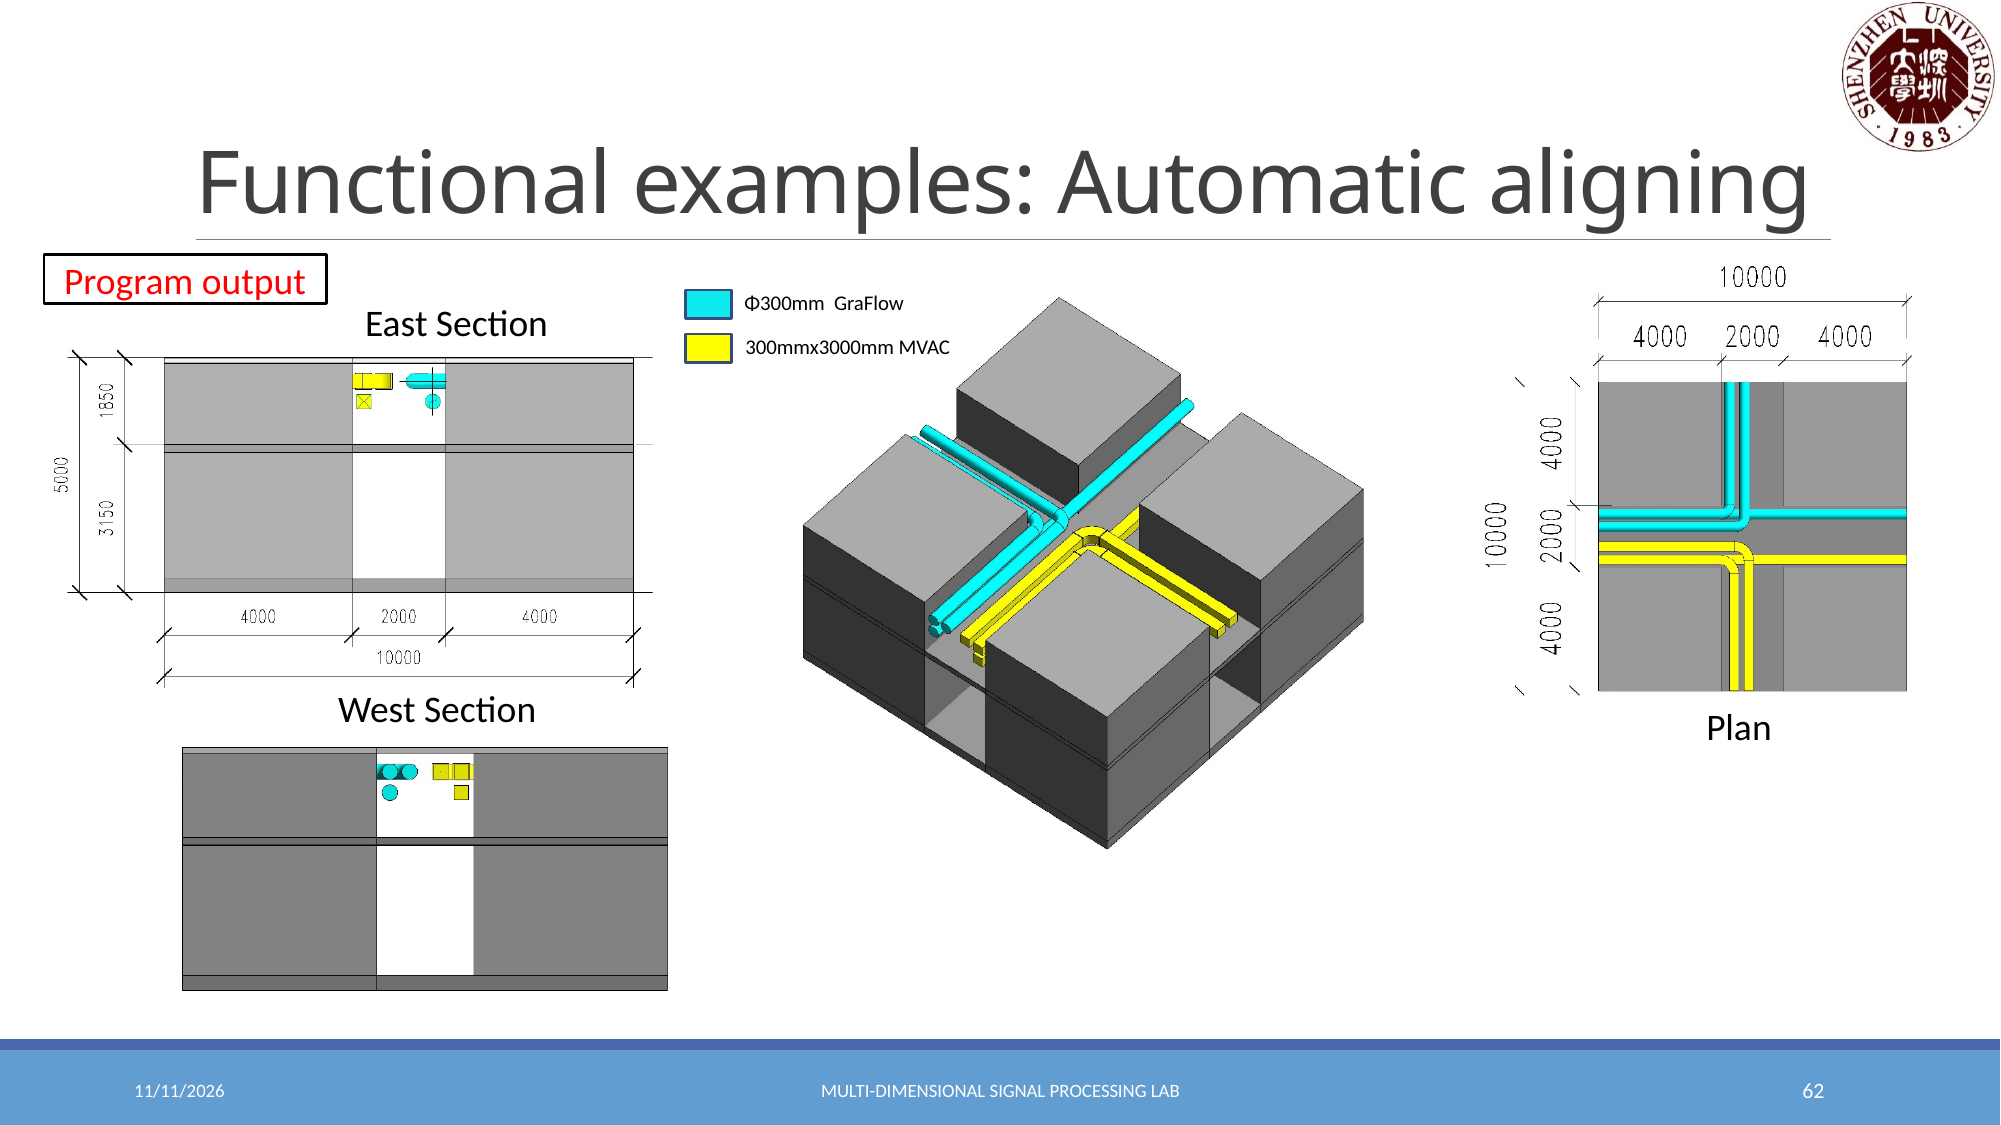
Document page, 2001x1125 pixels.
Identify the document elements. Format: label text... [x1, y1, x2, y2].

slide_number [119, 1059, 525, 1120]
title Functional examples: Automatic aligning [180, 47, 1830, 239]
text_box [684, 289, 729, 320]
picture [796, 290, 1371, 854]
text_box Program output [43, 253, 328, 305]
text_box [684, 333, 730, 364]
picture [1465, 256, 1917, 699]
slide_number 62 [1624, 1059, 1840, 1120]
picture [179, 737, 671, 994]
text_box Plan [1691, 706, 1787, 756]
text_box East Section [350, 291, 564, 336]
text_box Φ300mm GraFlow [729, 282, 919, 322]
picture [49, 339, 654, 702]
text_box West Section [323, 712, 552, 734]
picture [1839, 0, 1997, 154]
footer Multi-Dimensional Signal Processing Lab [604, 1059, 1396, 1120]
text_box 300mmx3000mm MVAC [730, 325, 793, 366]
